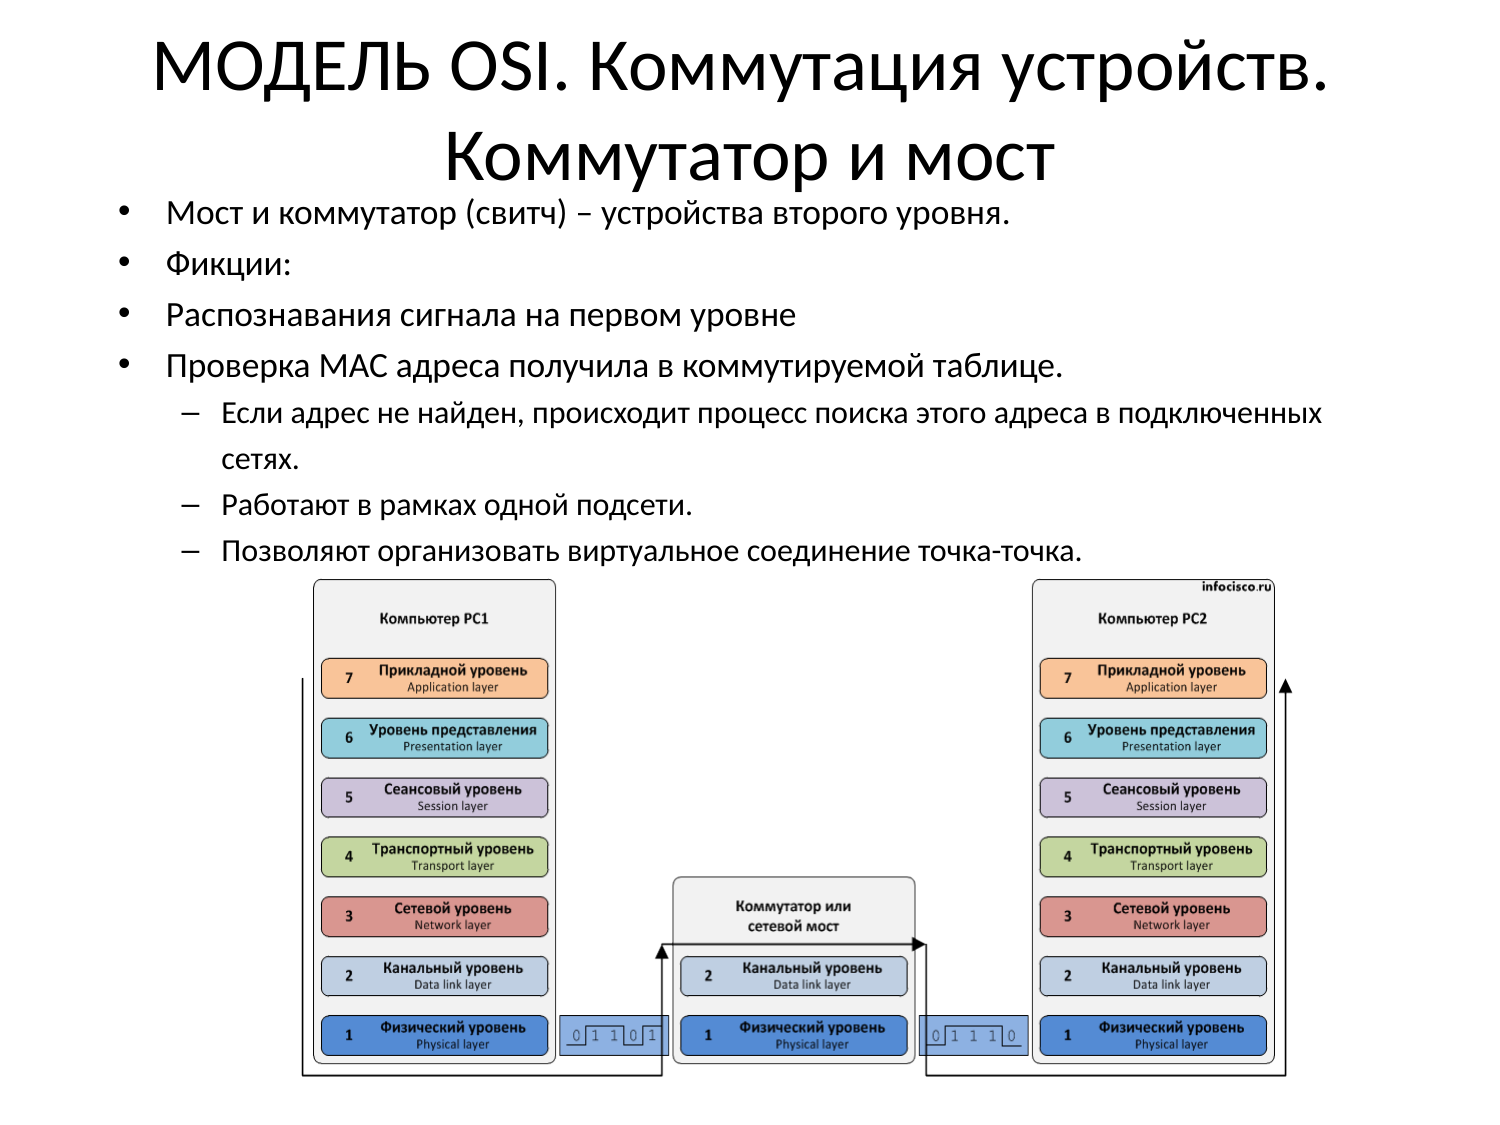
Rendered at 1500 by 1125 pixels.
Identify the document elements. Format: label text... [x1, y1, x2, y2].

title МОДЕЛЬ OSI. Коммутация устройств. Коммутатор и мост [103, 41, 1397, 171]
list Мост и коммутатор (свитч) – устройства второго уровня. Фикции: Распознавания сигнала на первом уровне Проверка MAC адреса получила в коммутируемой таблице. Если адрес не найден, происходит процесс поиска этого адреса в подключенных сетях. Работают в рамках одной подсети. Позволяют организовать виртуальное соединение точка-точка. [103, 173, 1397, 577]
picture [300, 577, 1293, 1077]
